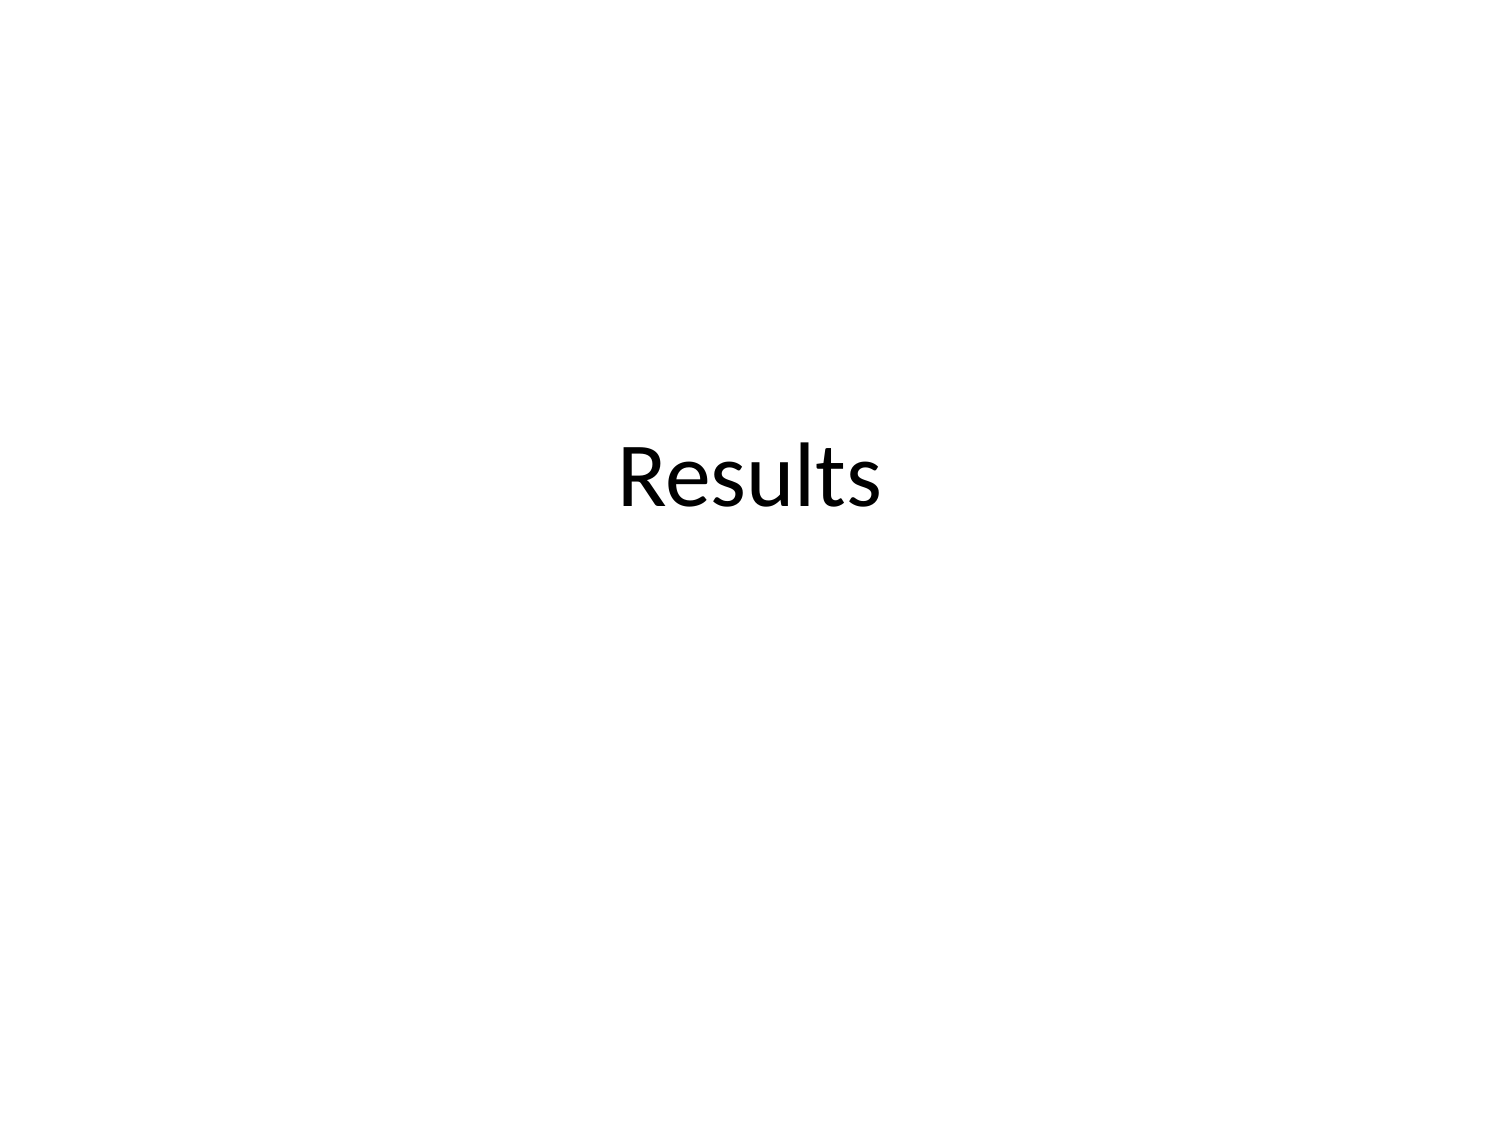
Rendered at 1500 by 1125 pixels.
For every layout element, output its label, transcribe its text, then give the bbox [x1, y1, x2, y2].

title Results [112, 349, 1388, 591]
